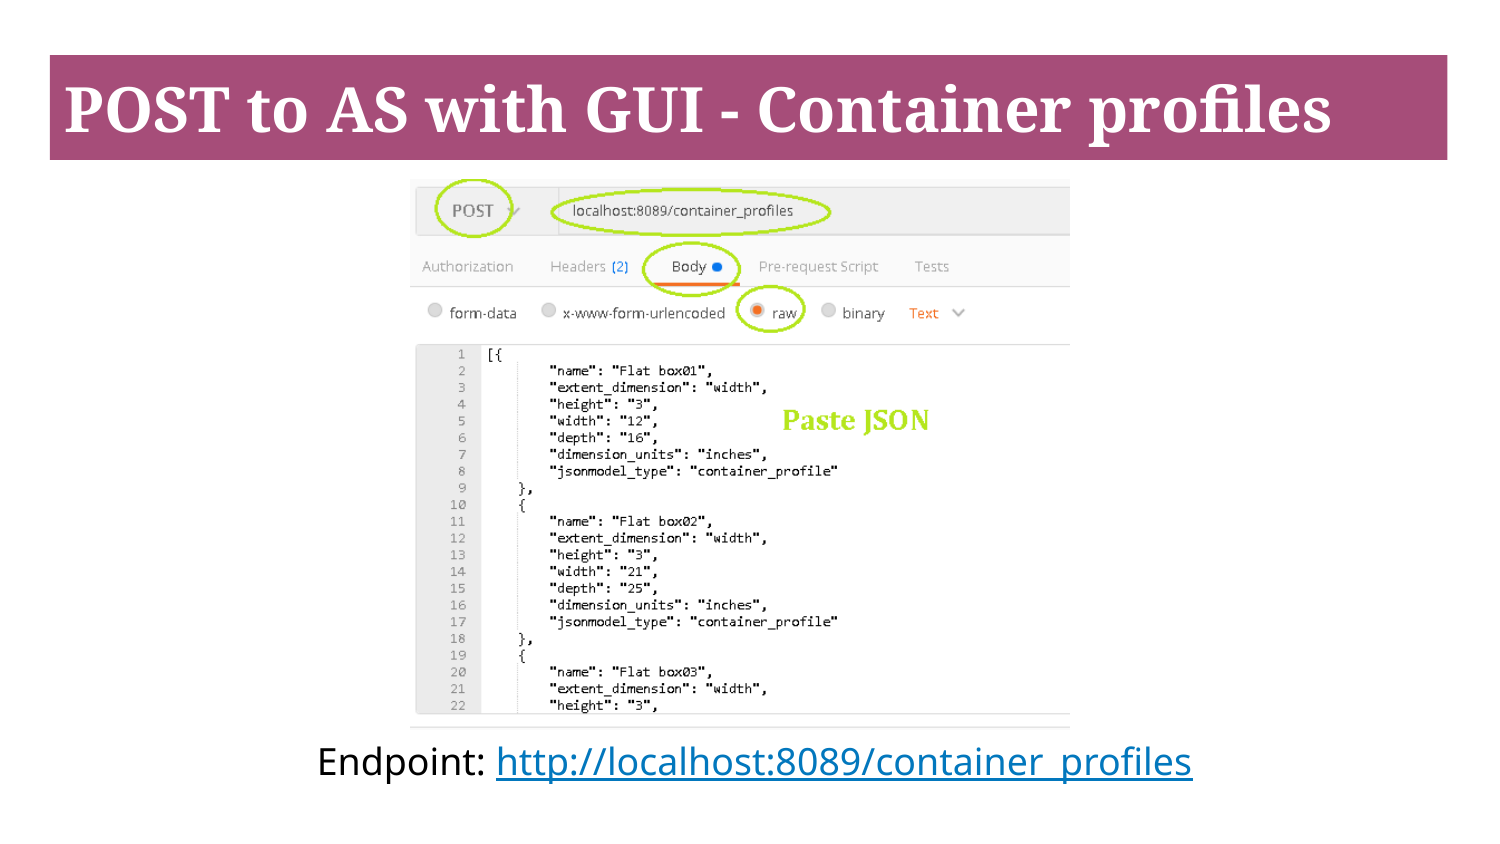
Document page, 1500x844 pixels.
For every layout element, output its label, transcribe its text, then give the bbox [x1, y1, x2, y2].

picture [410, 179, 1071, 730]
text_box Endpoint: http://localhost:8089/container_profiles [191, 677, 1318, 764]
title POST to AS with GUI - Container profiles [49, 55, 1448, 160]
